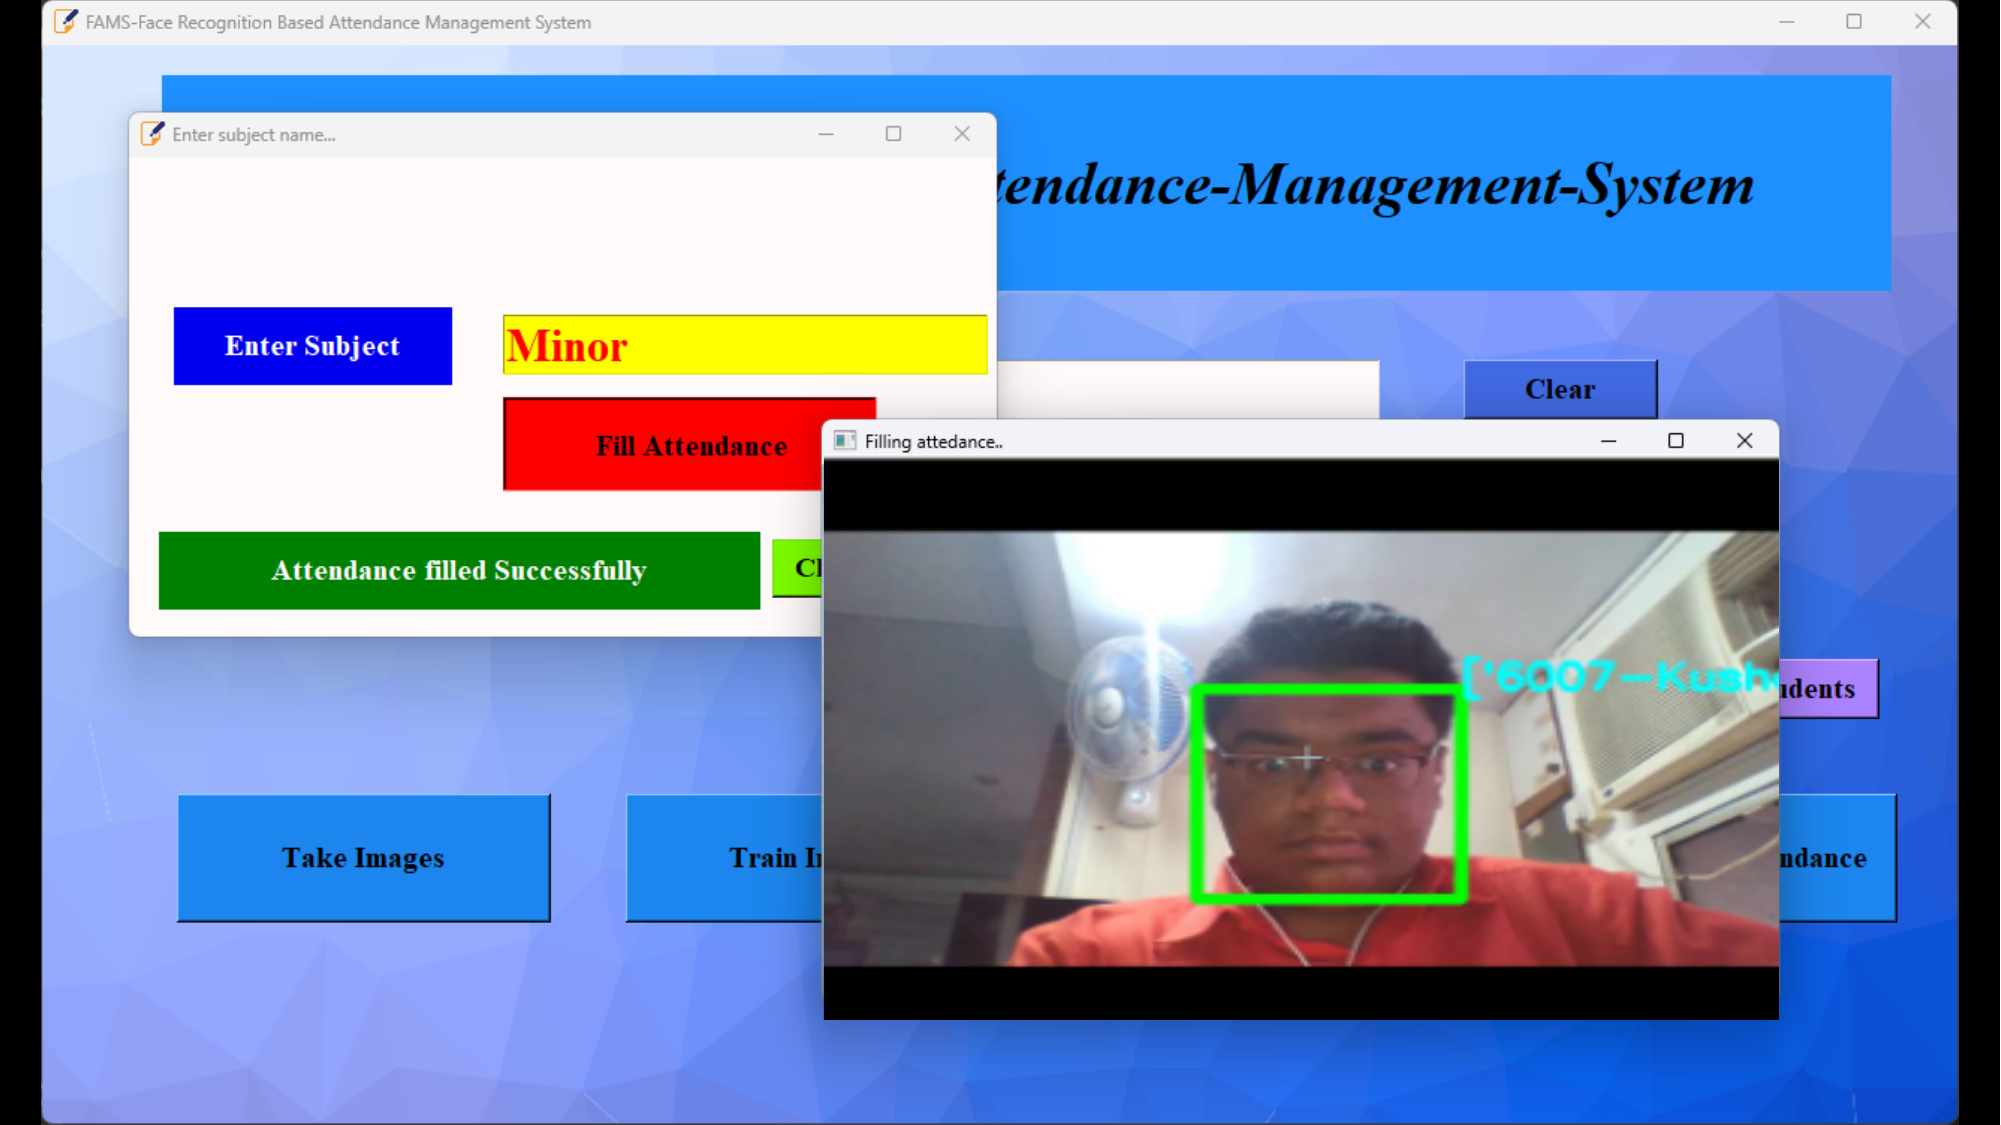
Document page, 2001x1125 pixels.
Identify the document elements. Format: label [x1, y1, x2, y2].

text_box [1959, 0, 2000, 1125]
picture [40, 0, 1959, 1125]
text_box [0, 0, 40, 1125]
